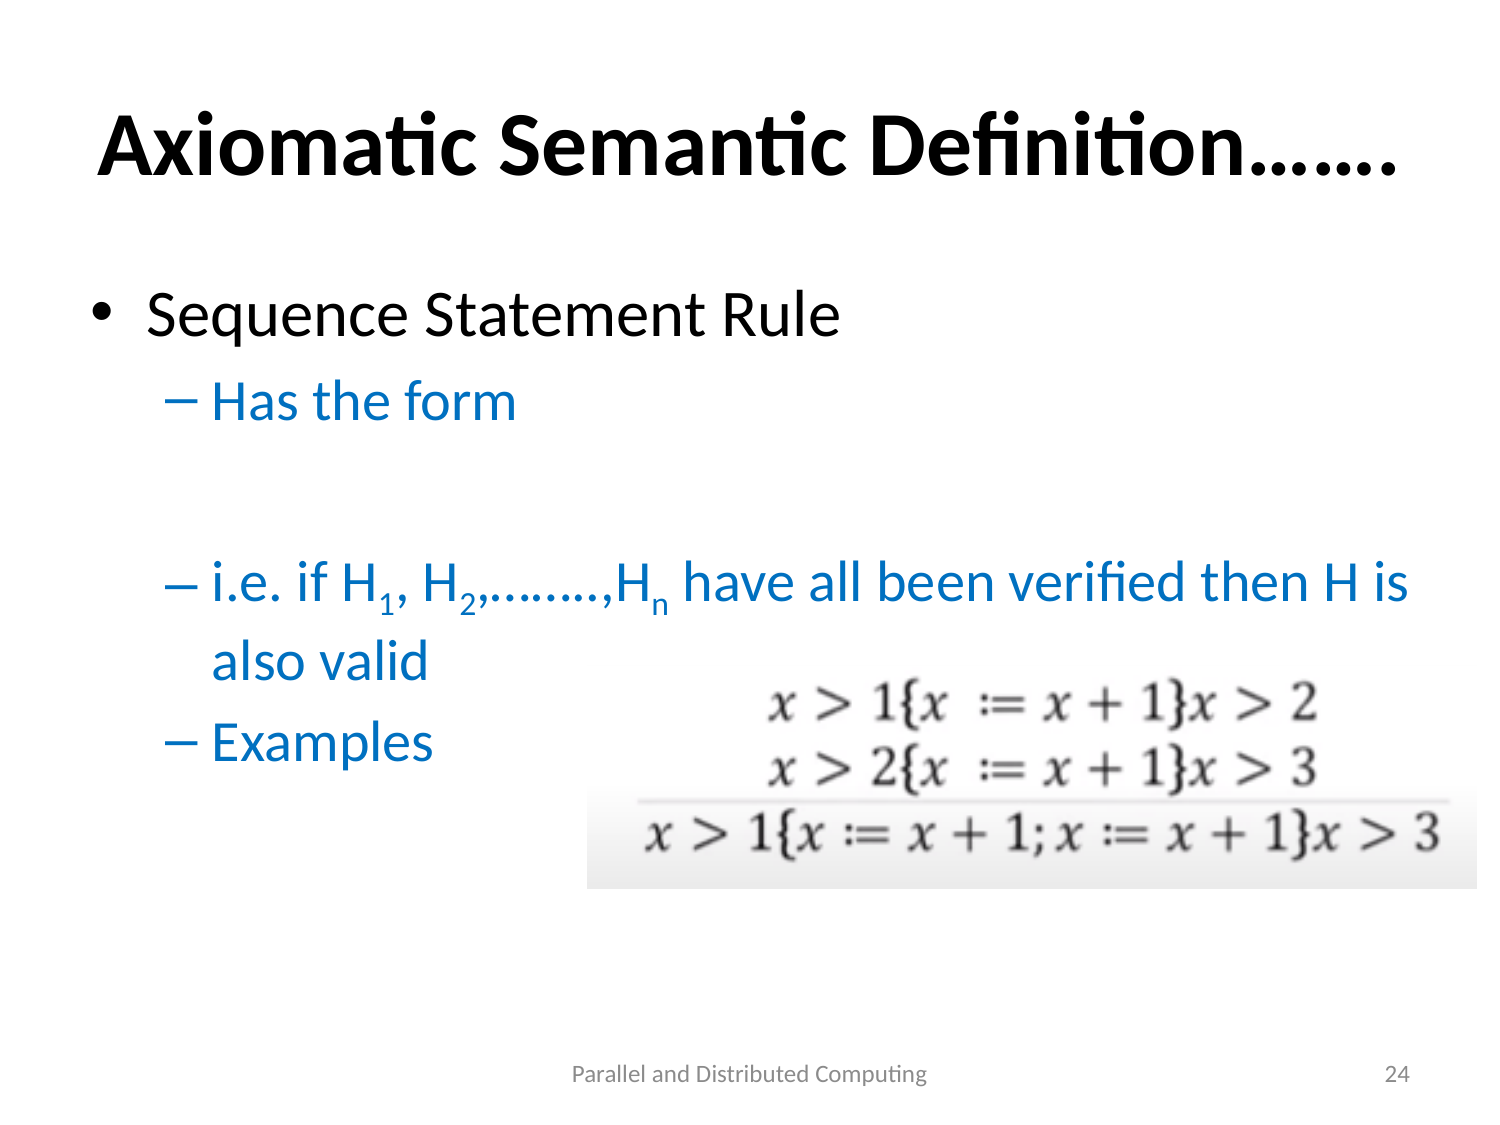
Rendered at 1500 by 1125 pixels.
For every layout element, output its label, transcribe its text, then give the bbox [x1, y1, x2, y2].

slide_number 24 [1074, 1042, 1425, 1103]
title Axiomatic Semantic Definition……. [75, 45, 1425, 233]
picture [587, 664, 1477, 889]
footer Parallel and Distributed Computing [512, 1042, 988, 1103]
